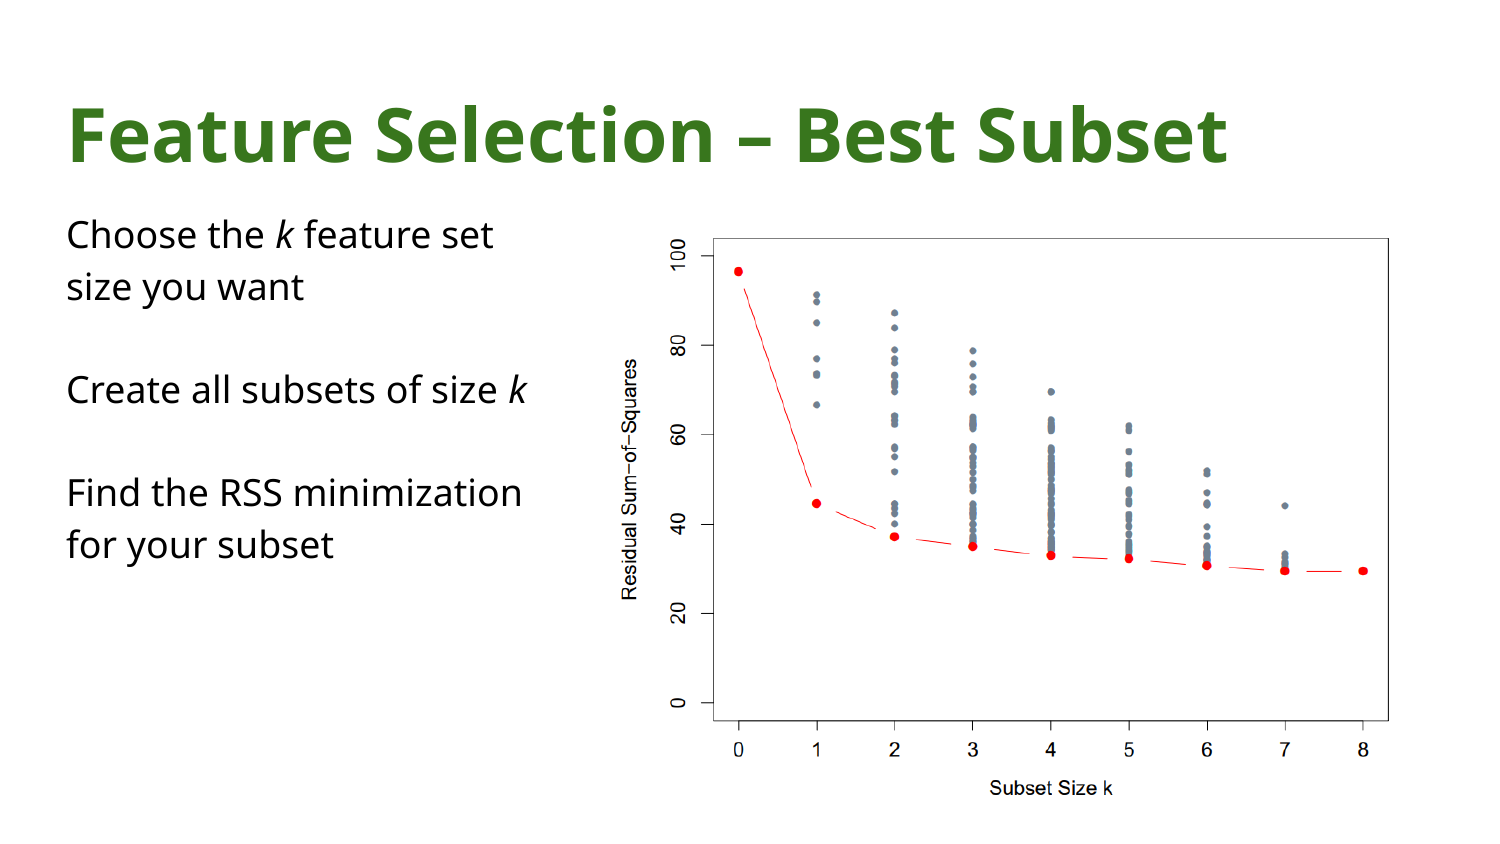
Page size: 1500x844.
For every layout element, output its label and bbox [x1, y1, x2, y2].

picture [601, 224, 1398, 814]
list [51, 189, 1449, 750]
title [51, 72, 1449, 167]
